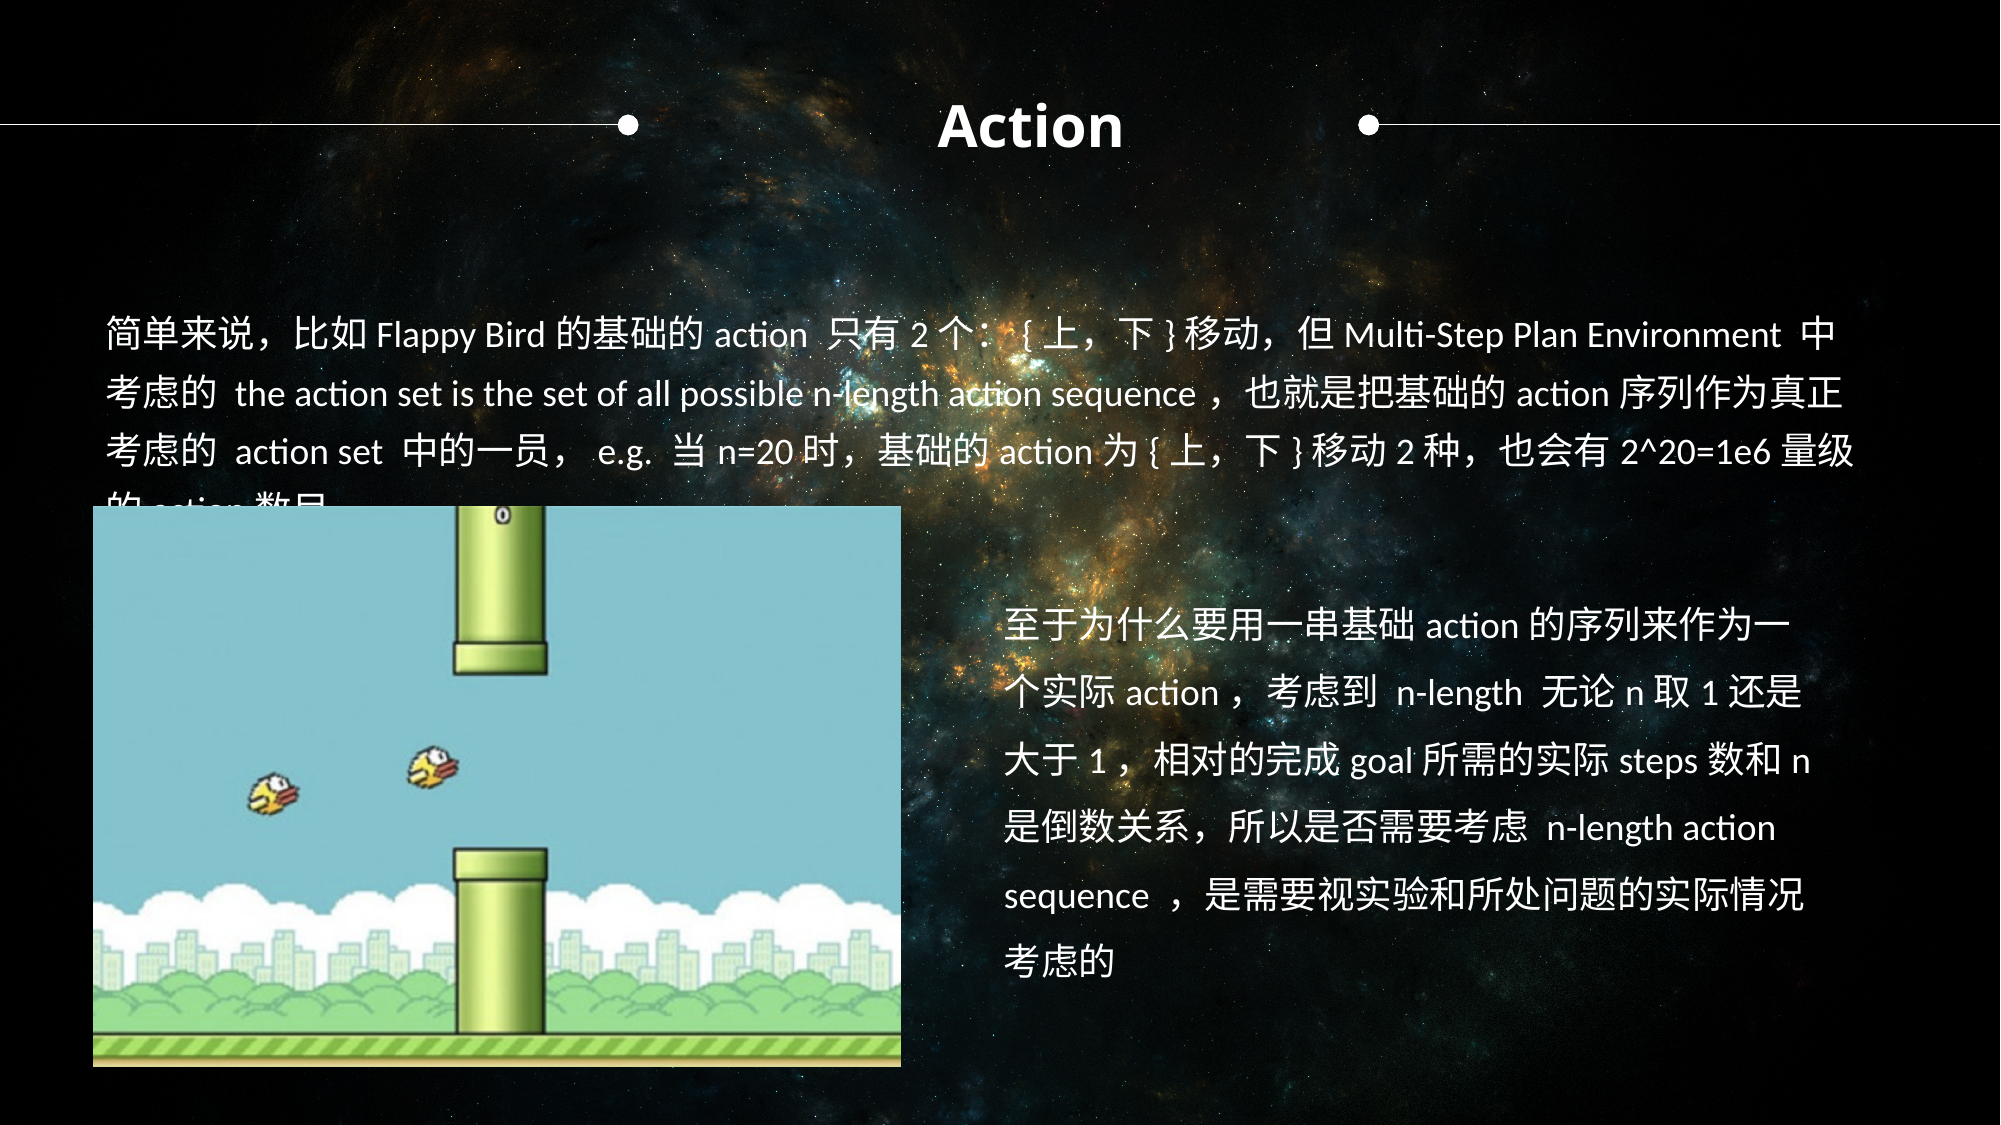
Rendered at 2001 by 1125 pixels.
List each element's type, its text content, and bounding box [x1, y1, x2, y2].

text_box Action [759, 82, 1304, 167]
picture [0, 0, 2000, 1125]
text_box 简单来说，比如Flappy Bird的基础的action 只有2个：{上，下}移动，但Multi-Step Plan Environment 中考虑的 the action set is the set of all possible n-length action sequence，也就是把基础的action序列作为真正考虑的 action set 中的一员，e.g. 当n=20时，基础的action为{上，下}移动2种，也会有2^20=1e6量级的action数目。 [93, 291, 1885, 537]
text_box 至于为什么要用一串基础action的序列来作为一个实际action，考虑到 n-length 无论n取1还是大于1，相对的完成goal所需的实际steps数和n是倒数关系，所以是否需要考虑 n-length action sequence ，是需要视实验和所处问题的实际情况考虑的 [989, 570, 1835, 991]
